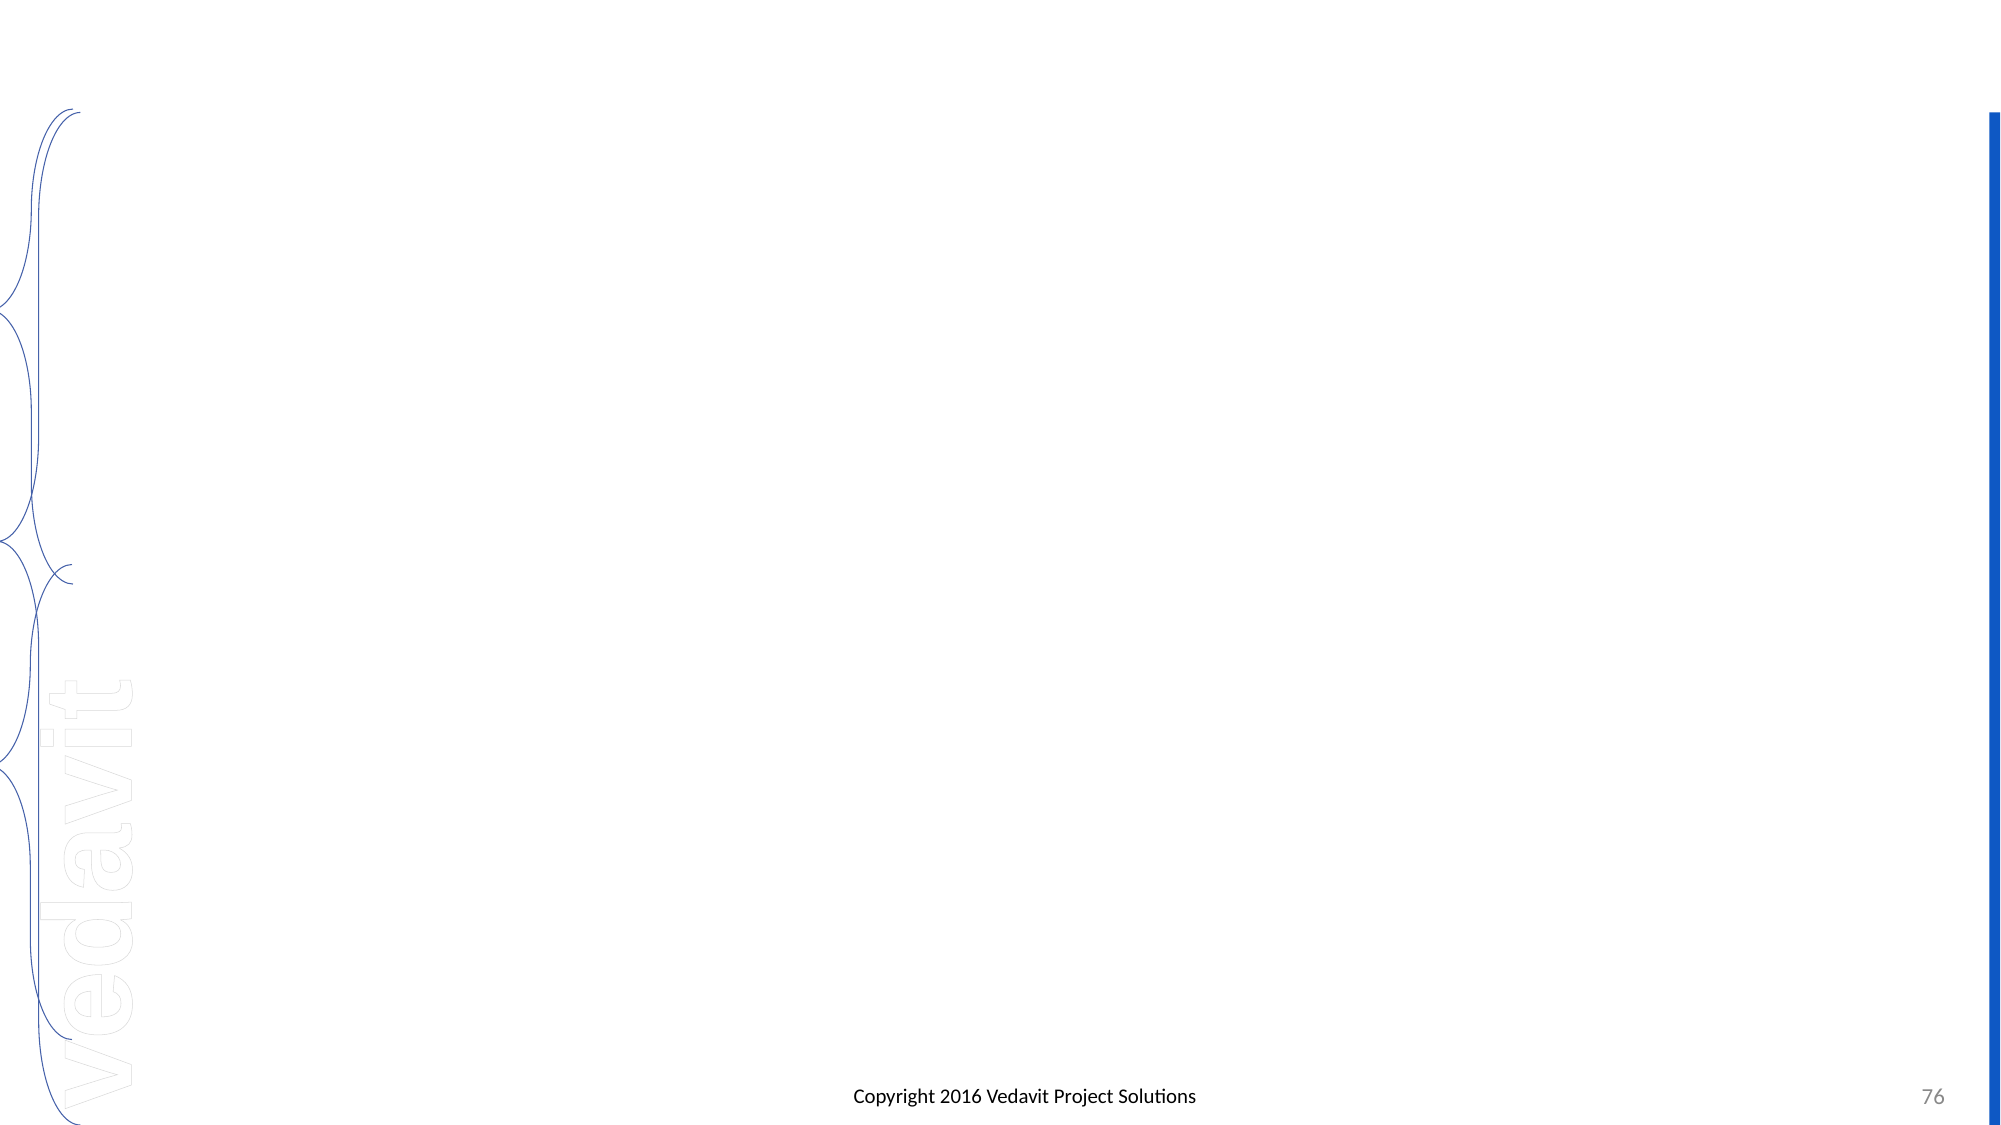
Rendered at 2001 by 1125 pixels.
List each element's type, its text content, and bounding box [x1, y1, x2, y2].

slide_number 76 [1866, 1065, 2000, 1125]
